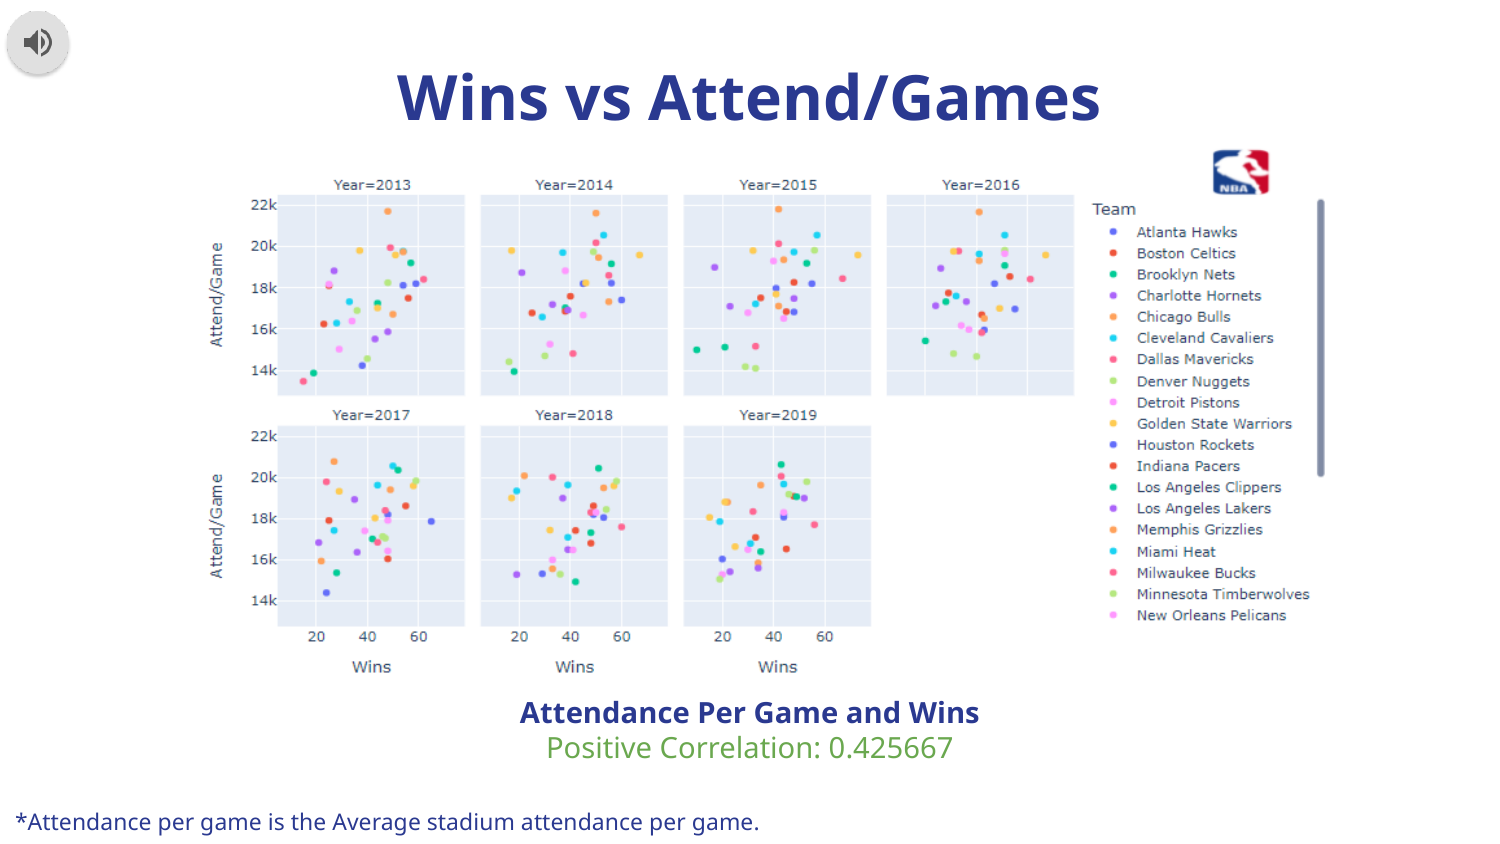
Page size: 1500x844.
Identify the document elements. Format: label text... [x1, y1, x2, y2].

picture [0, 4, 76, 80]
picture [177, 139, 1348, 705]
text_box *Attendance per game is the Average stadium attendance per game. [0, 793, 1500, 844]
text_box Attendance Per Game and Wins Positive Correlation: 0.425667 [500, 713, 1000, 780]
title Wins vs Attend/Games [51, 42, 1449, 143]
